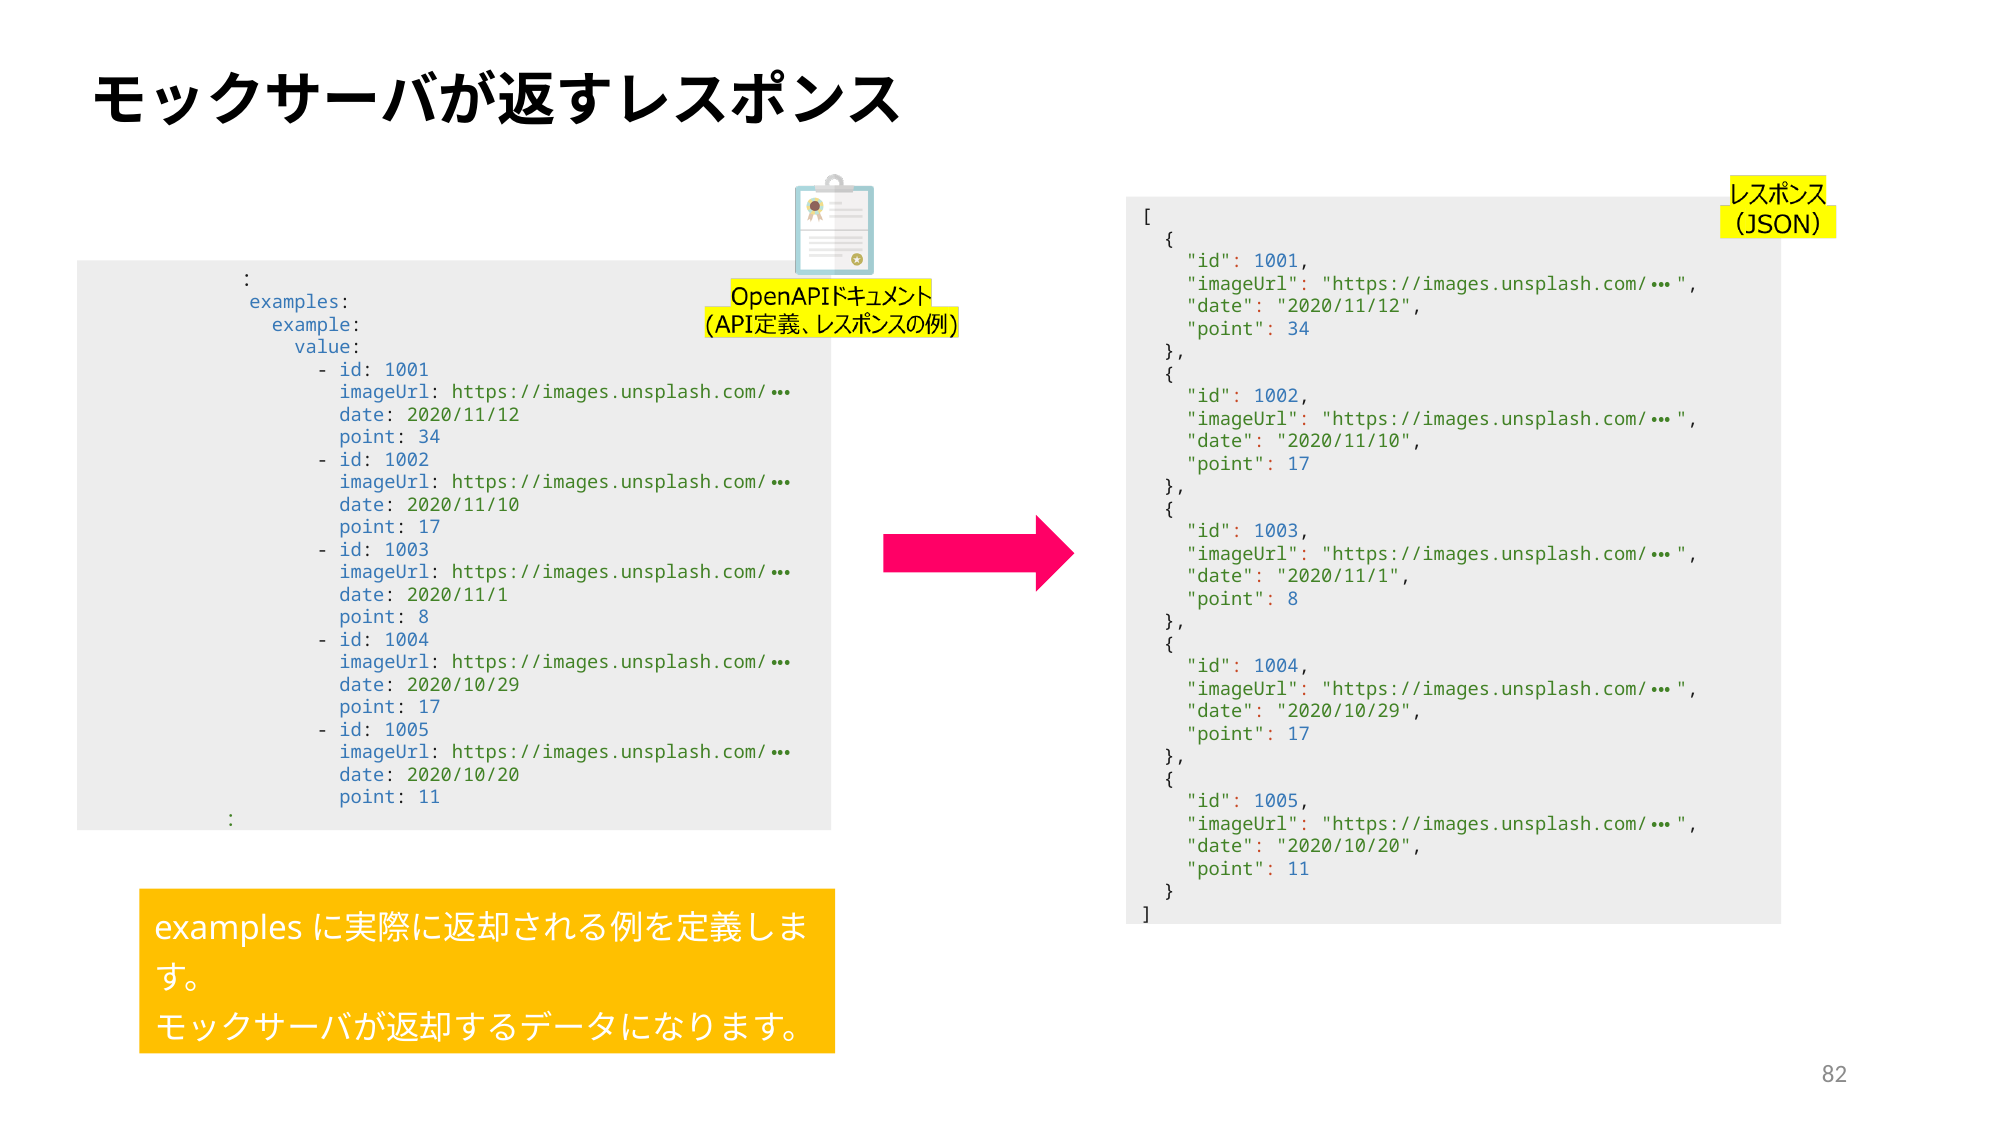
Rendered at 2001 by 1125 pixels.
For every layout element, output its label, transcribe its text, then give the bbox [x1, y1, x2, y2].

picture [690, 174, 972, 351]
picture [1693, 170, 1863, 253]
text_box examplesに実際に返却される例を定義します。 モックサーバが返却するデータになります。 [139, 888, 836, 1054]
text_box モックサーバが返すレスポンス [74, 54, 1454, 140]
text_box ： examples: example: value: - id: 1001 imageUrl: https://images.unsplash.com/・・・ date: 2020/11/12 point: 34 - id: 1002 imageUrl: https://images.unsplash.com/・・・ date: 2020/11/10 point: 17 - id: 1003 imageUrl: https://images.unsplash.com/・・・ date: 2020/11/1 point: 8 - id: 1004 imageUrl: https://images.unsplash.com/・・・ date: 2020/10/29 point: 17 - id: 1005 imageUrl: https://images.unsplash.com/・・・ date: 2020/10/20 point: 11 ： [77, 260, 832, 831]
text_box [ { "id": 1001, "imageUrl": "https://images.unsplash.com/・・・", "date": "2020/11/12", "point": 34 }, { "id": 1002, "imageUrl": "https://images.unsplash.com/・・・", "date": "2020/11/10", "point": 17 }, { "id": 1003, "imageUrl": "https://images.unsplash.com/・・・", "date": "2020/11/1", "point": 8 }, { "id": 1004, "imageUrl": "https://images.unsplash.com/・・・", "date": "2020/10/29", "point": 17 }, { "id": 1005, "imageUrl": "https://images.unsplash.com/・・・", "date": "2020/10/20", "point": 11 } ] [1126, 196, 1782, 924]
text_box [883, 514, 1075, 592]
slide_number 82 [1412, 1042, 1863, 1103]
